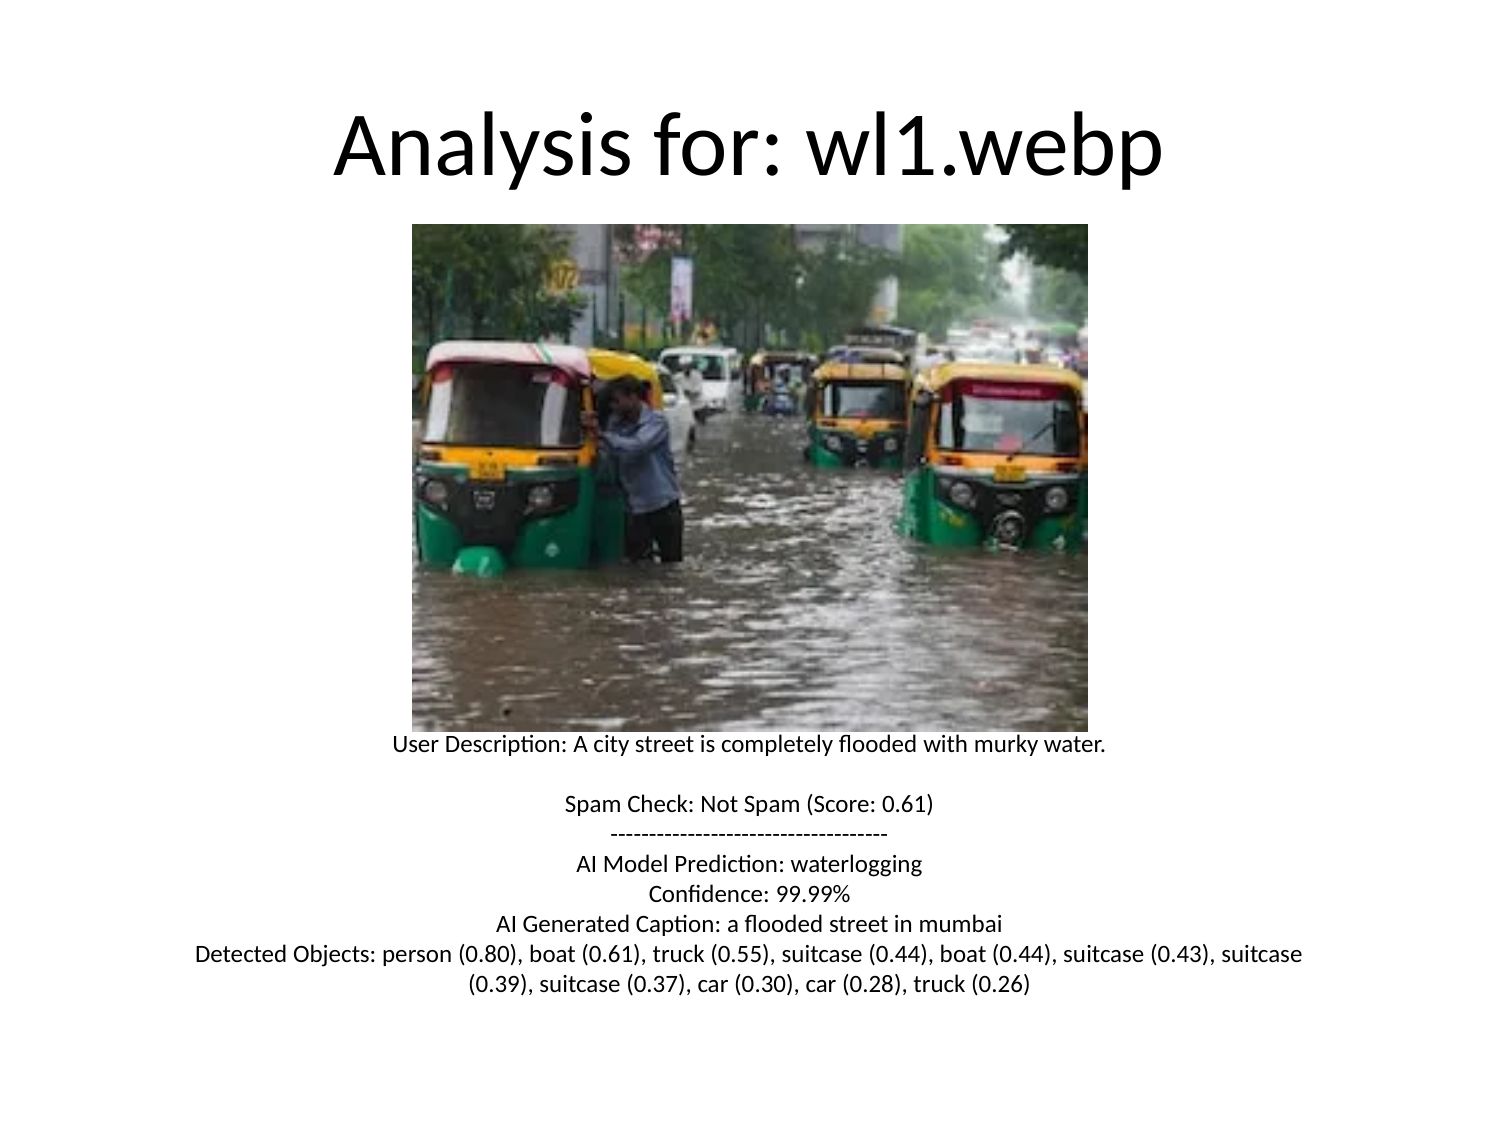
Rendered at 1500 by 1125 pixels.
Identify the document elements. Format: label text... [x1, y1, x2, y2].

picture [412, 224, 1088, 732]
title Analysis for: wl1.webp [75, 45, 1425, 233]
text_box User Description: A city street is completely flooded with murky water. Spam Check: Not Spam (Score: 0.61) ------------------------------------ AI Model Prediction: waterlogging Confidence: 99.99% AI Generated Caption: a flooded street in mumbai Detected Objects: person (0.80), boat (0.61), truck (0.55), suitcase (0.44), boat (0.44), suitcase (0.43), suitcase (0.39), suitcase (0.37), car (0.30), car (0.28), truck (0.26) [149, 674, 1350, 1050]
